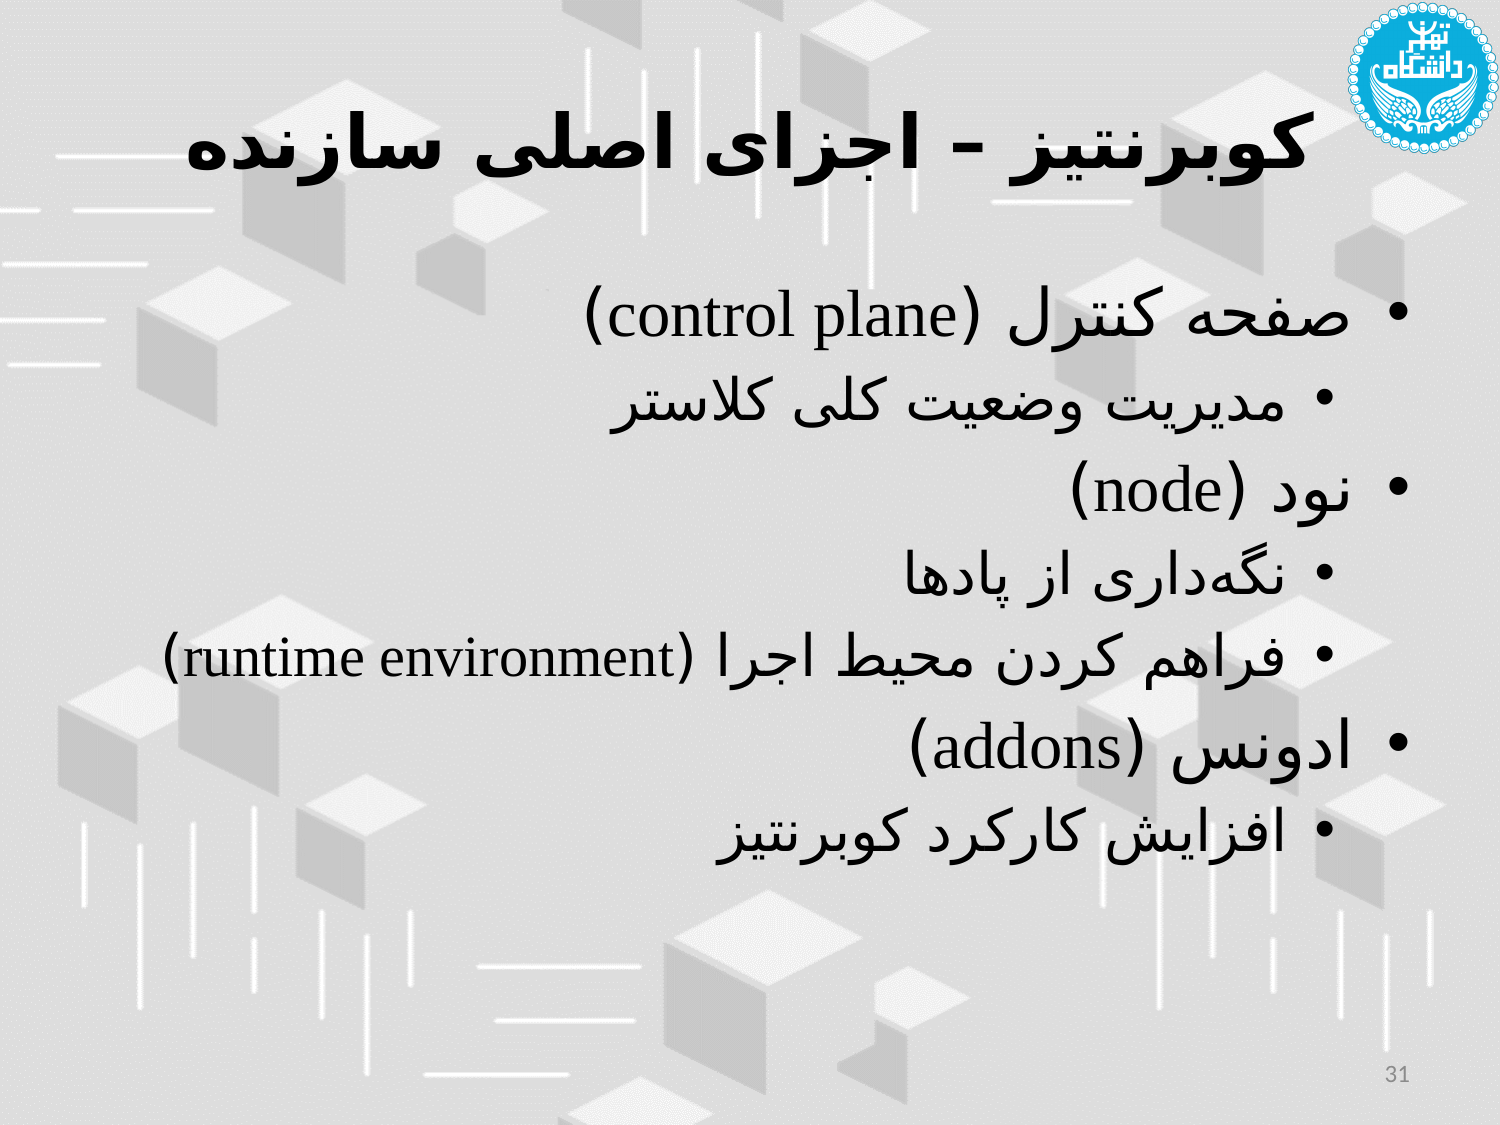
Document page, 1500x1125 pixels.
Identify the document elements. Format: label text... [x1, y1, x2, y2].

picture [0, 0, 1500, 1125]
list صفحه کنترل (control plane) مدیریت وضعیت کلی کلاستر نود (node) نگه‌داری از پادها فراهم کردن محیط اجرا (runtime environment) ادونس (addons) افزایش کارکرد کوبرنتیز [75, 262, 1425, 1005]
slide_number 31 [1074, 1042, 1425, 1103]
title کوبرنتیز – اجزای اصلی سازنده [75, 45, 1425, 233]
